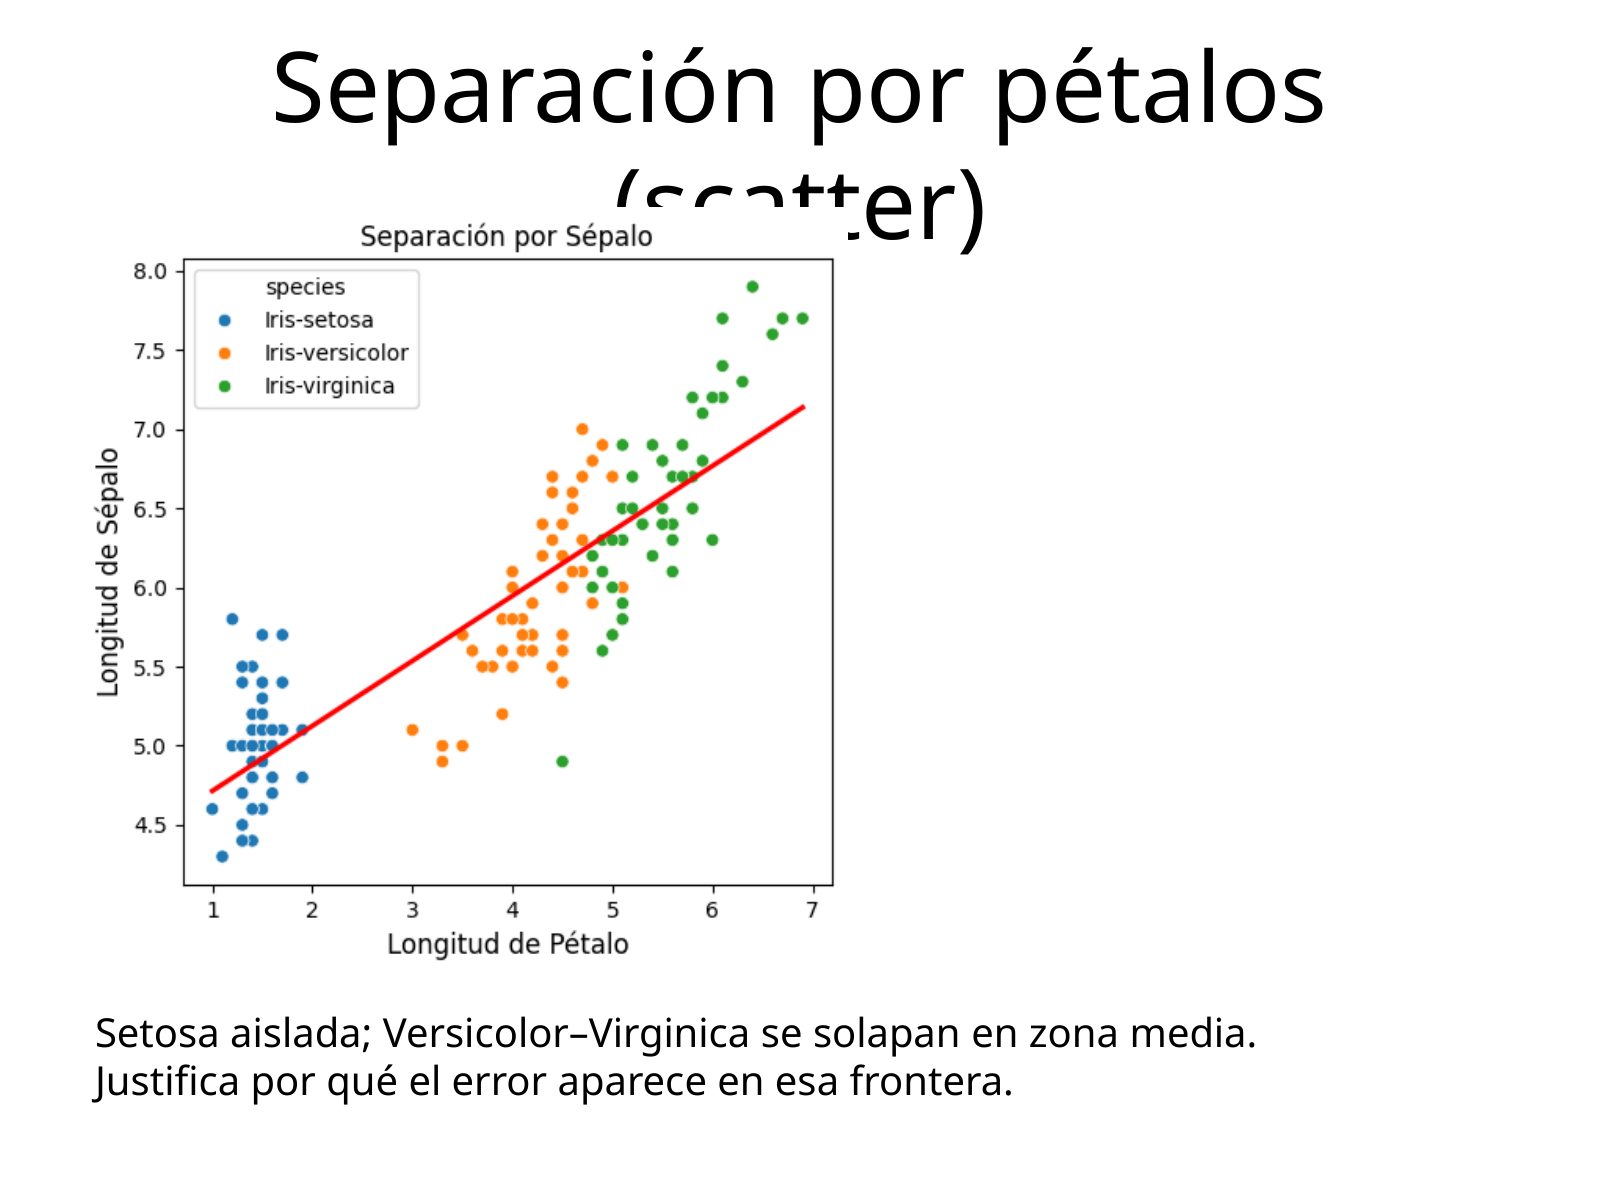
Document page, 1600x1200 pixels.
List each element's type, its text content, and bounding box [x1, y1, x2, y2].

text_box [79, 47, 1521, 249]
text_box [79, 207, 849, 977]
text_box Setosa aislada; Versicolor–Virginica se solapan en zona media. Justifica por qué el error aparece en esa frontera. [94, 959, 1505, 1104]
